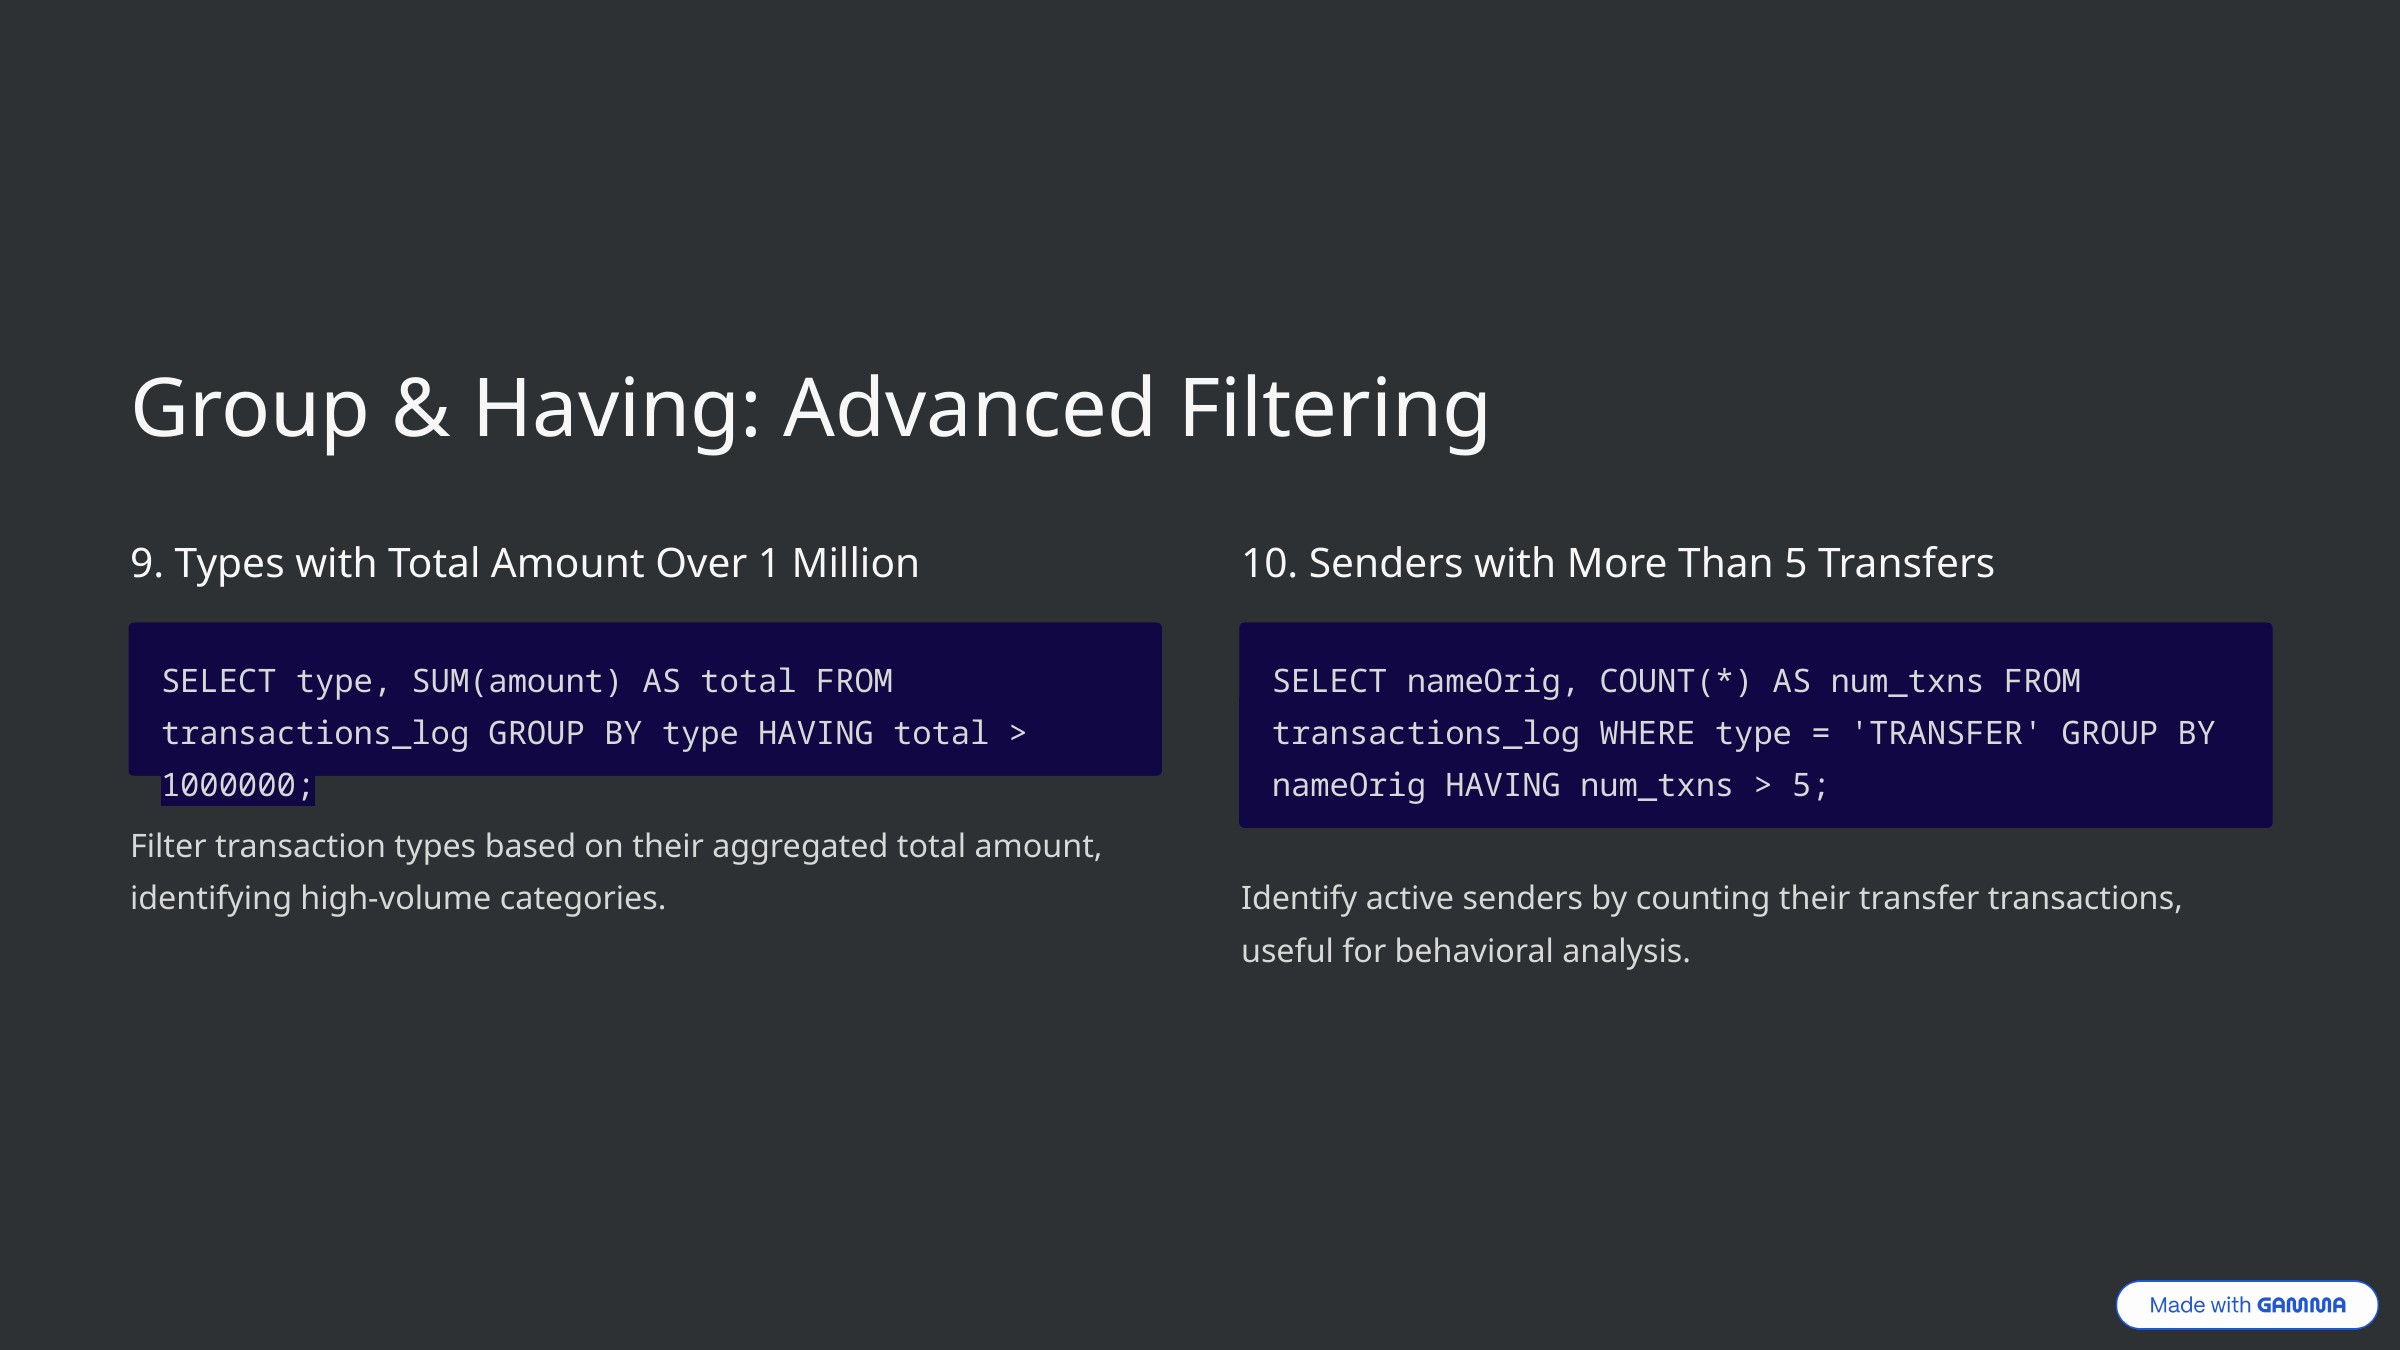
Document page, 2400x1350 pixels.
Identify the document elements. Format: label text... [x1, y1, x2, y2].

text_box SELECT nameOrig, COUNT(*) AS num_txns FROM transactions_log WHERE type = 'TRANSFER' GROUP BY nameOrig HAVING num_txns > 5; [1271, 647, 2241, 804]
text_box SELECT type, SUM(amount) AS total FROM transactions_log GROUP BY type HAVING total > 1000000; [161, 647, 1130, 752]
picture [2106, 1271, 2389, 1339]
text_box [128, 622, 1162, 776]
text_box [1239, 622, 2273, 828]
text_box Filter transaction types based on their aggregated total amount, identifying high-volume categories. [130, 812, 1161, 917]
text_box Group & Having: Advanced Filtering [130, 352, 1485, 454]
text_box 10. Senders with More Than 5 Transfers [1240, 535, 1985, 587]
text_box 9. Types with Total Amount Over 1 Million [130, 535, 906, 587]
text_box Identify active senders by counting their transfer transactions, useful for behavioral analysis. [1240, 864, 2272, 969]
